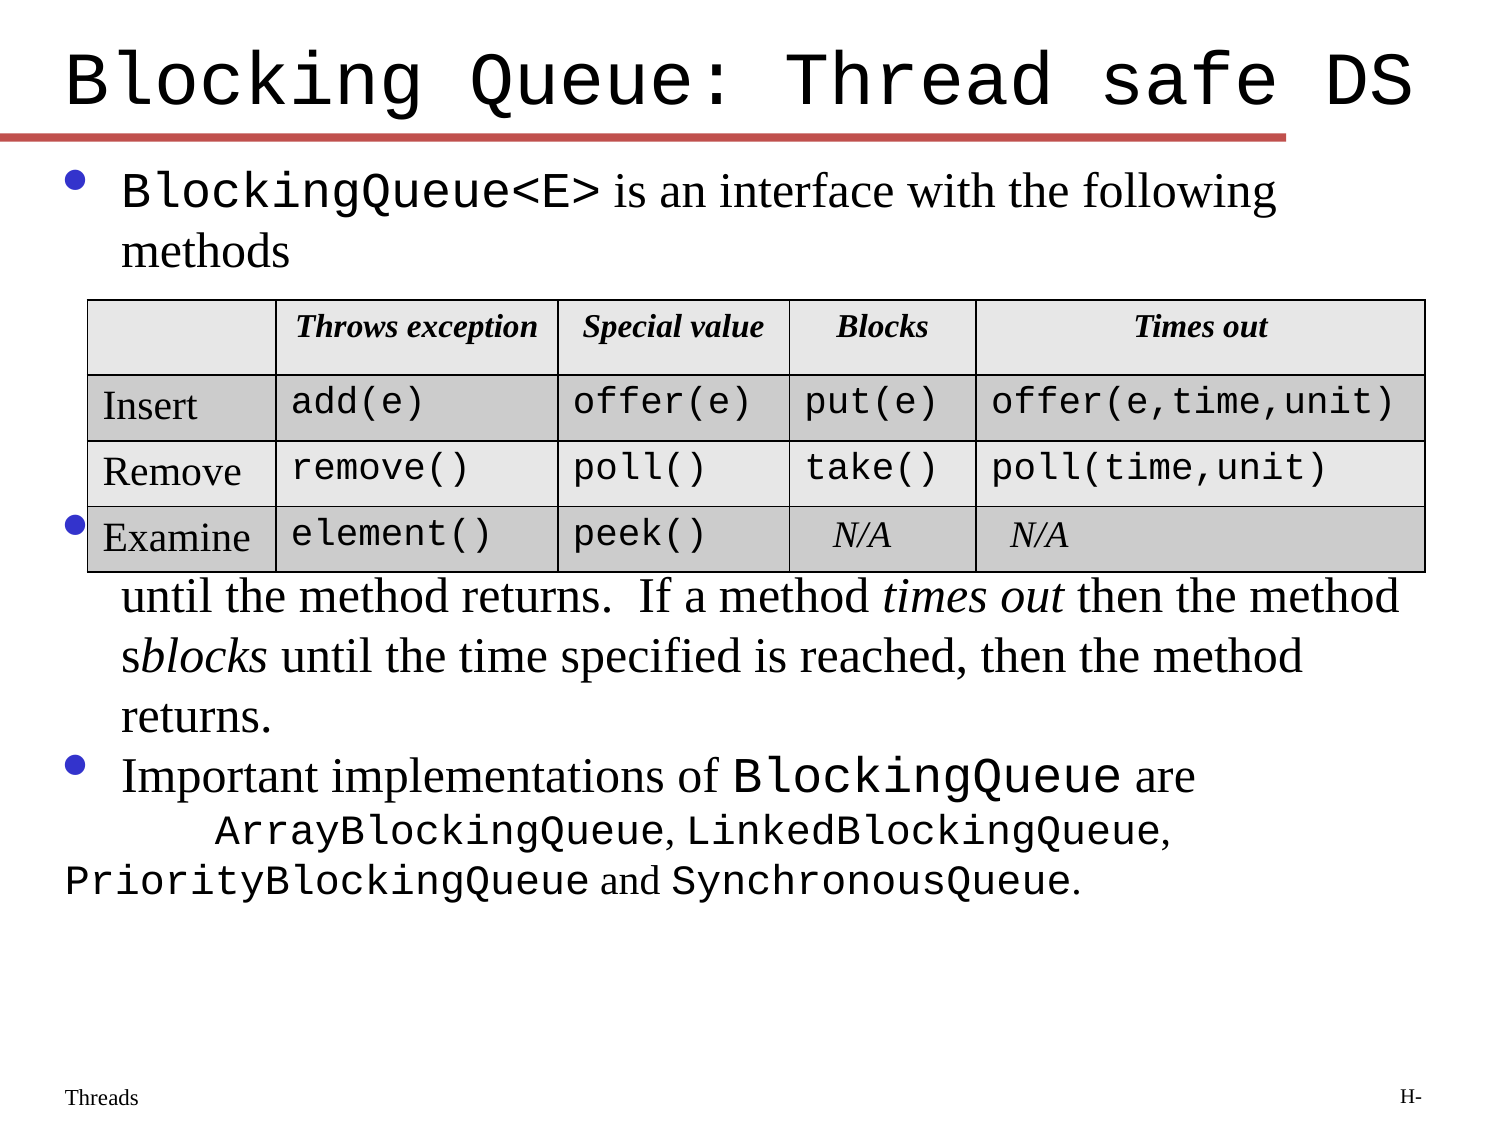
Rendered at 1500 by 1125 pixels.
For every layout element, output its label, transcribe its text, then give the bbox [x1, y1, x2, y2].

text_box BlockingQueue<E> is an interface with the following methods If a queue method blocks then it stop execution of the thread until the method returns. If a method times out then the method sblocks until the time specified is reached, then the method returns. Important implementations of BlockingQueue are ArrayBlockingQueue, LinkedBlockingQueue, PriorityBlockingQueue and SynchronousQueue. [49, 149, 1437, 1062]
table_header [88, 301, 275, 374]
table_cell add(e) [277, 376, 557, 440]
text_box H- [1125, 1074, 1437, 1112]
table_cell put(e) [790, 376, 975, 440]
table_cell offer(e) [559, 376, 789, 440]
table_header Times out [977, 301, 1424, 374]
text_box Threads [50, 1074, 650, 1112]
table_cell peek() [559, 507, 789, 571]
table_cell Examine [88, 507, 275, 571]
table_cell Insert [88, 376, 275, 440]
table_cell N/A [790, 507, 975, 571]
table_cell remove() [277, 442, 557, 506]
table_header Blocks [790, 301, 975, 374]
table_header Throws exception [277, 301, 557, 374]
text_box Blocking Queue: Thread safe DS [49, 12, 1437, 137]
table_cell N/A [977, 507, 1424, 571]
table_cell offer(e,time,unit) [977, 376, 1424, 440]
table_cell poll() [559, 442, 789, 506]
table_cell Remove [88, 442, 275, 506]
table_cell poll(time,unit) [977, 442, 1424, 506]
table_header Special value [559, 301, 789, 374]
table_cell element() [277, 507, 557, 571]
table_cell take() [790, 442, 975, 506]
